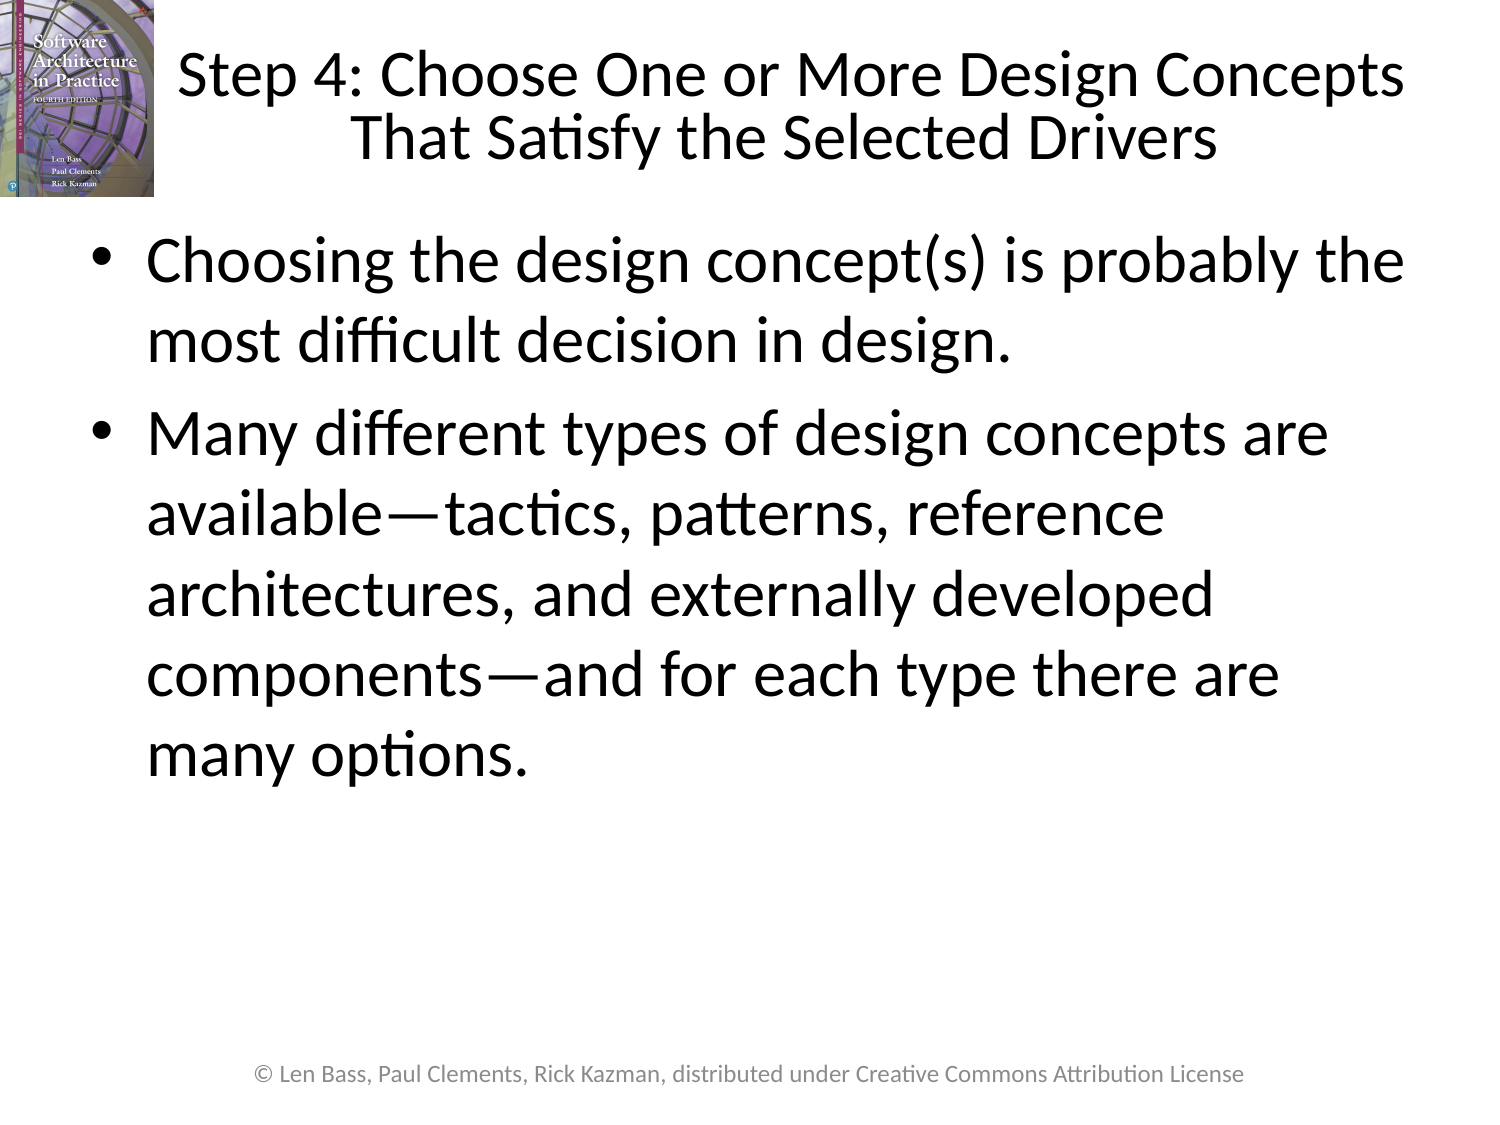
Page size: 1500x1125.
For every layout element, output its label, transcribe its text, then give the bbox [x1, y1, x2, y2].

footer © Len Bass, Paul Clements, Rick Kazman, distributed under Creative Commons Attribution License [230, 1042, 1270, 1103]
list Choosing the design concept(s) is probably the most difficult decision in design. Many different types of design concepts are available—tactics, patterns, reference architectures, and externally developed components—and for each type there are many options. [75, 208, 1425, 1005]
title Step 4: Choose One or More Design Concepts That Satisfy the Selected Drivers [159, 45, 1425, 173]
picture [0, 0, 154, 197]
